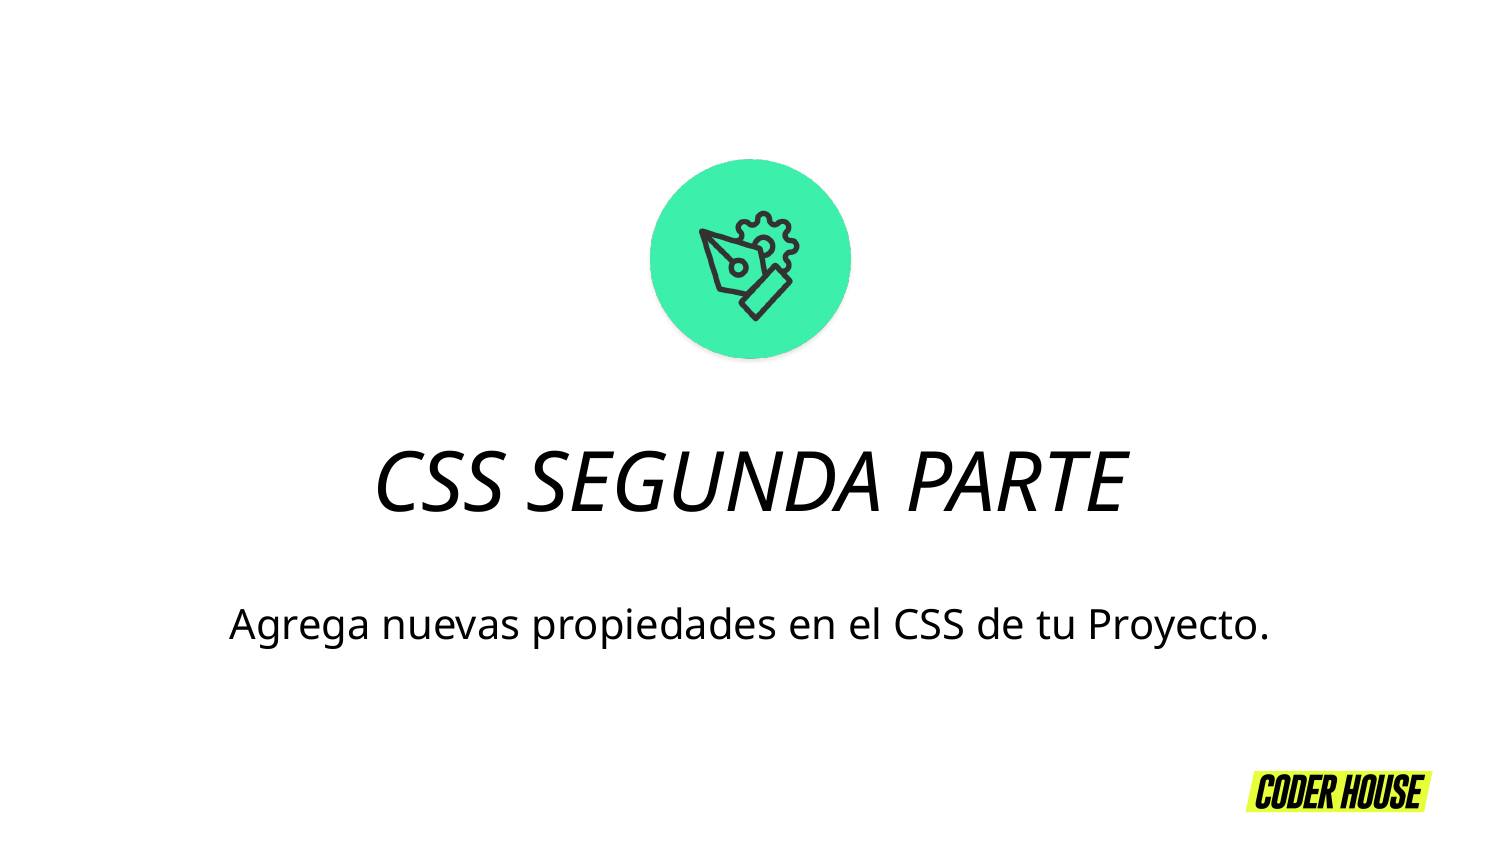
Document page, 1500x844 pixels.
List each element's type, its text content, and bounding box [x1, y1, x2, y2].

text_box CSS SEGUNDA PARTE [236, 413, 1264, 575]
picture [1241, 764, 1437, 819]
picture [636, 145, 864, 372]
text_box Agrega nuevas propiedades en el CSS de tu Proyecto. [153, 575, 1346, 721]
